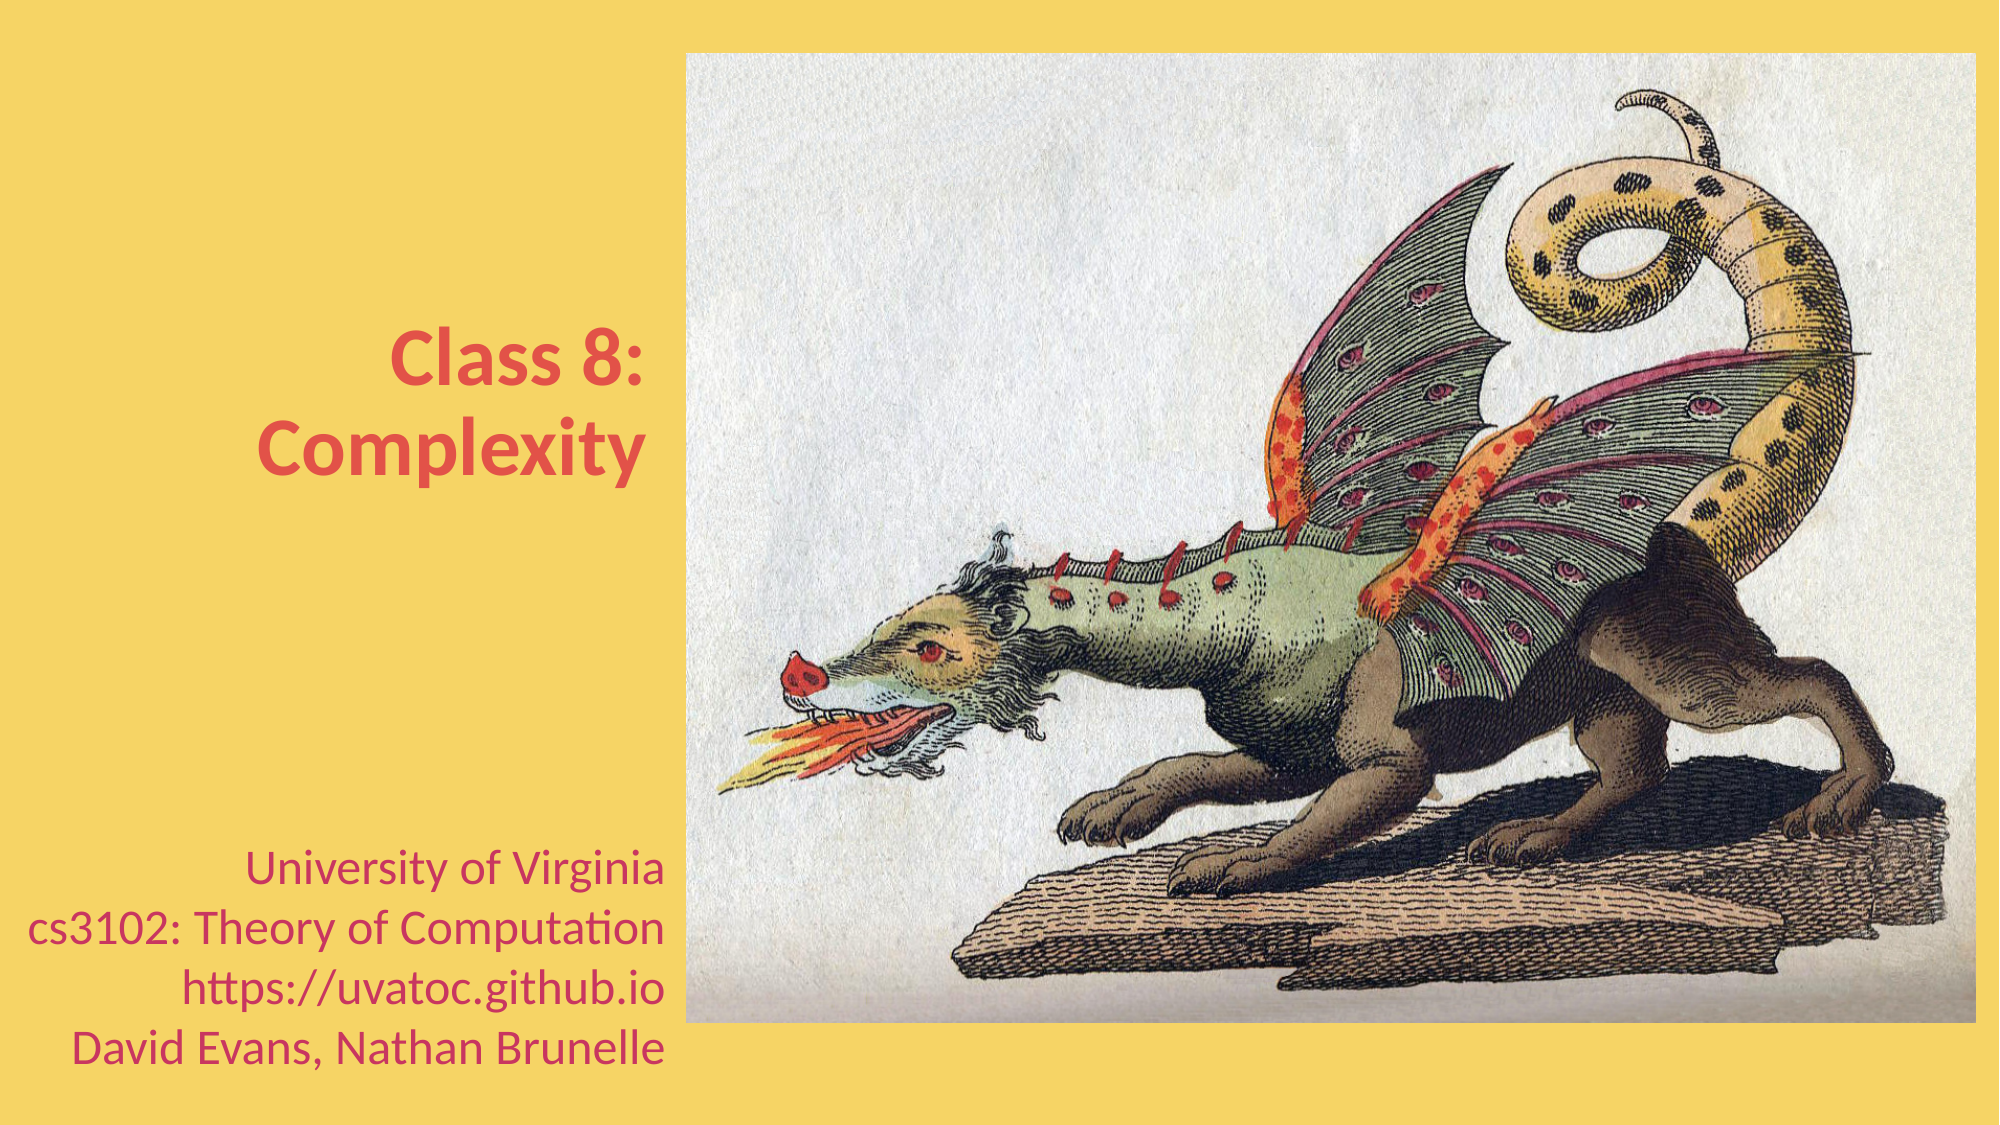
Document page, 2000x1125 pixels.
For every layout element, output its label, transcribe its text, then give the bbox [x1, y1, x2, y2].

text_box Class 8: Complexity [137, 184, 662, 624]
picture [686, 53, 1976, 1023]
text_box University of Virginia cs3102: Theory of Computation https://uvatoc.github.io David Evans, Nathan Brunelle [0, 823, 681, 1086]
